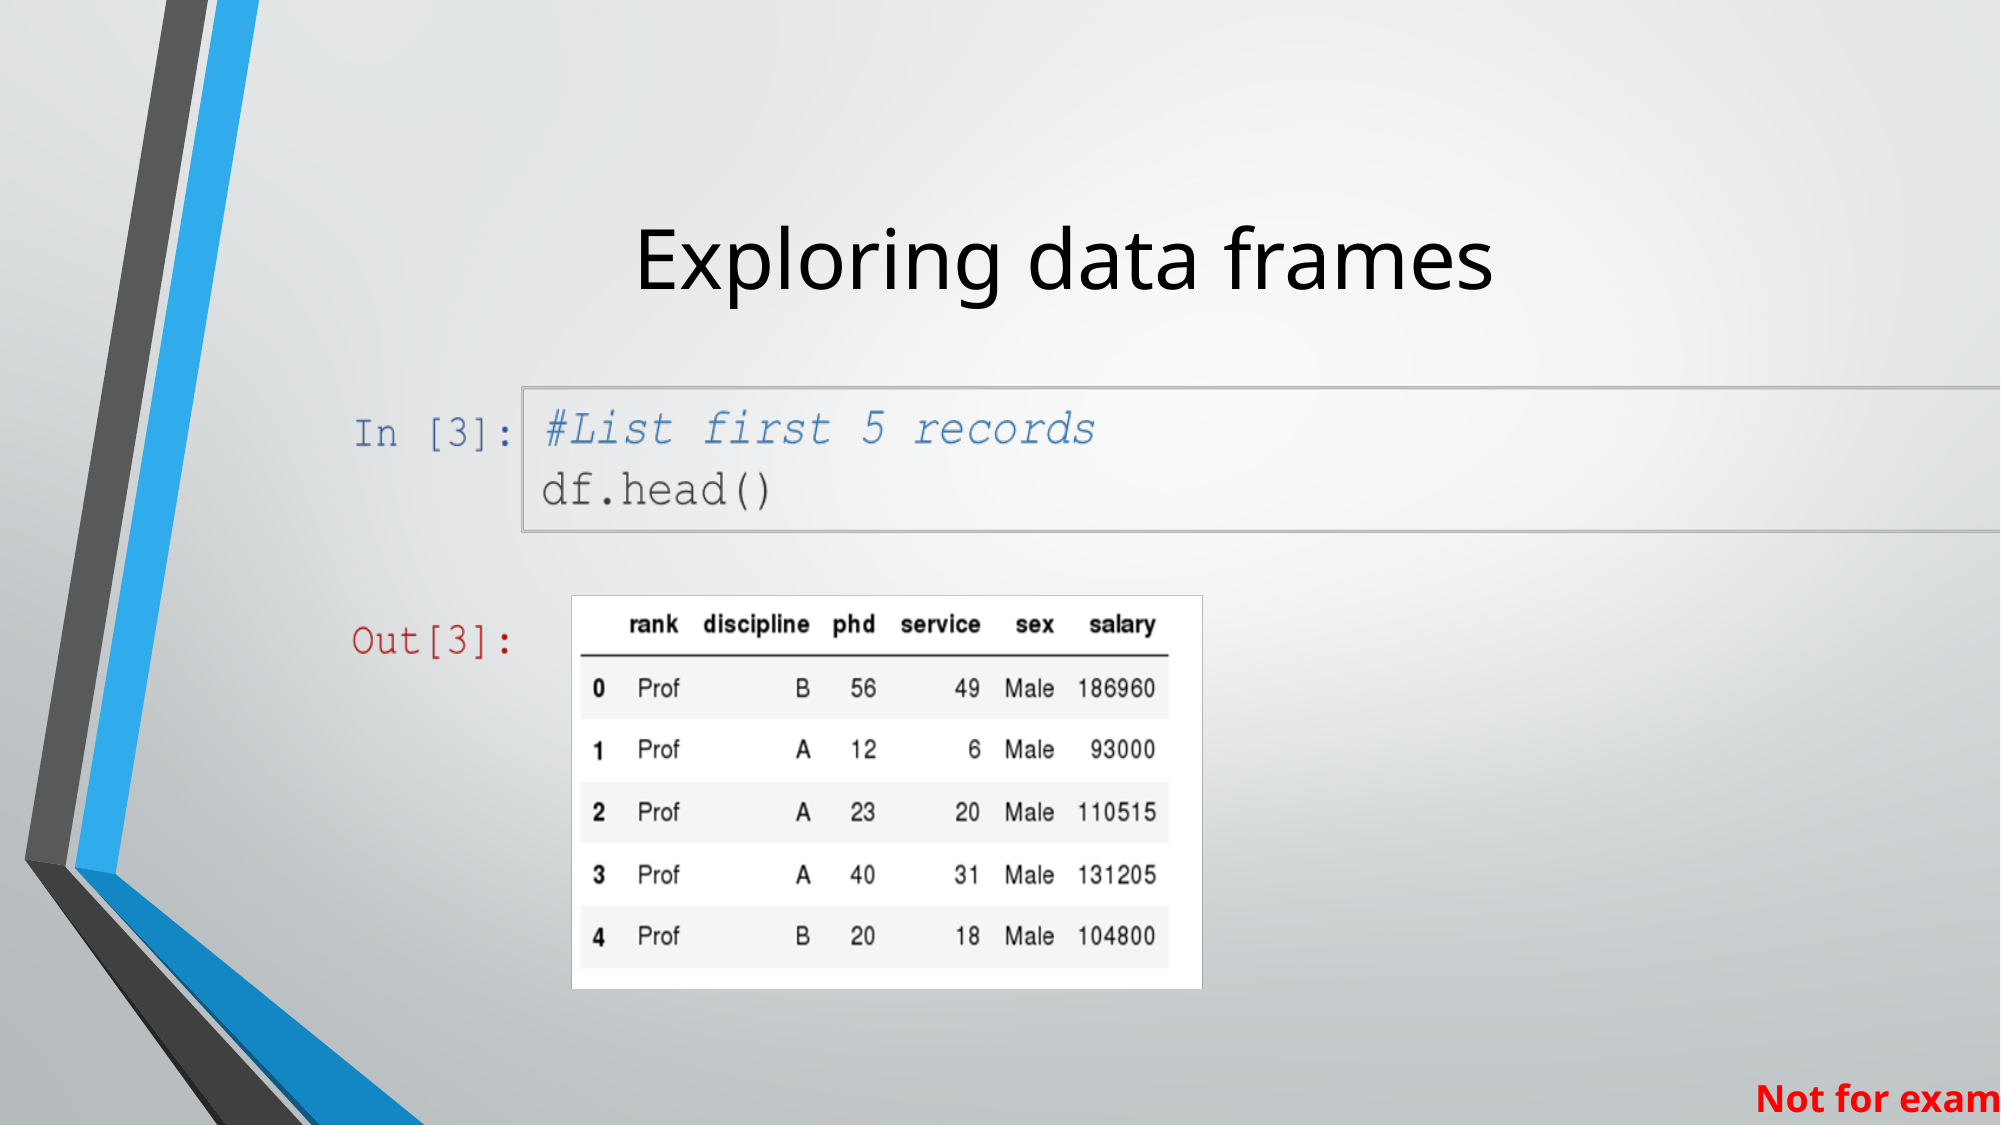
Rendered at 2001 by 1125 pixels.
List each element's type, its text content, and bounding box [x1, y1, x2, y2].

text_box Not for exam [1740, 1067, 2000, 1125]
title Exploring data frames [243, 112, 1887, 381]
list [243, 381, 2000, 989]
